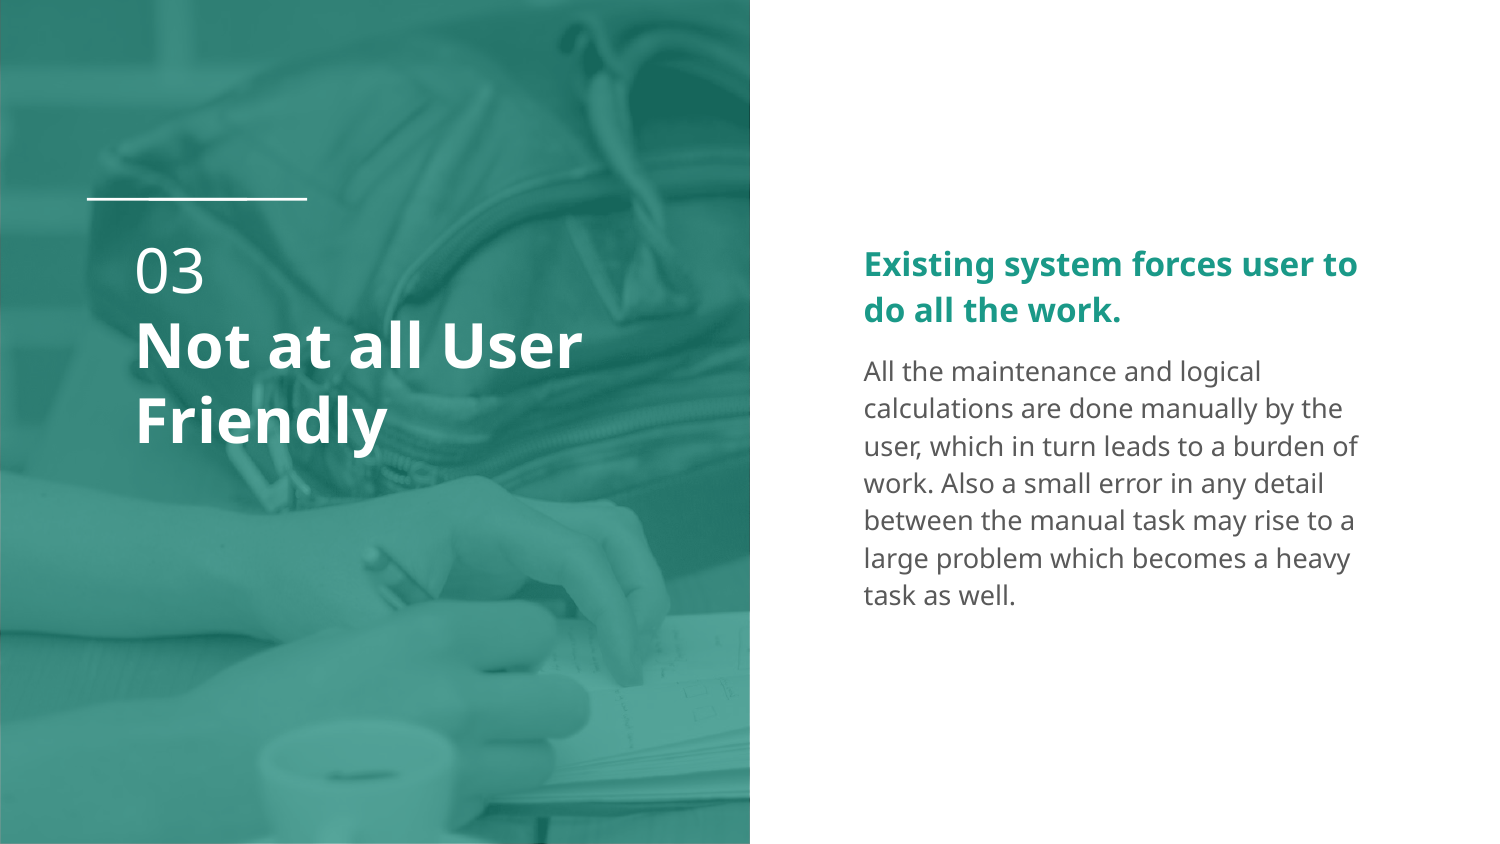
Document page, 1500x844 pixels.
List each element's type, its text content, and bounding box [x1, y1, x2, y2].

list Existing system forces user to do all the work. All the maintenance and logical calculations are done manually by the user, which in turn leads to a burden of work. Also a small error in any detail between the manual task may rise to a large problem which becomes a heavy task as well. [848, 221, 1403, 719]
title 03 Not at all User Friendly [119, 216, 662, 494]
